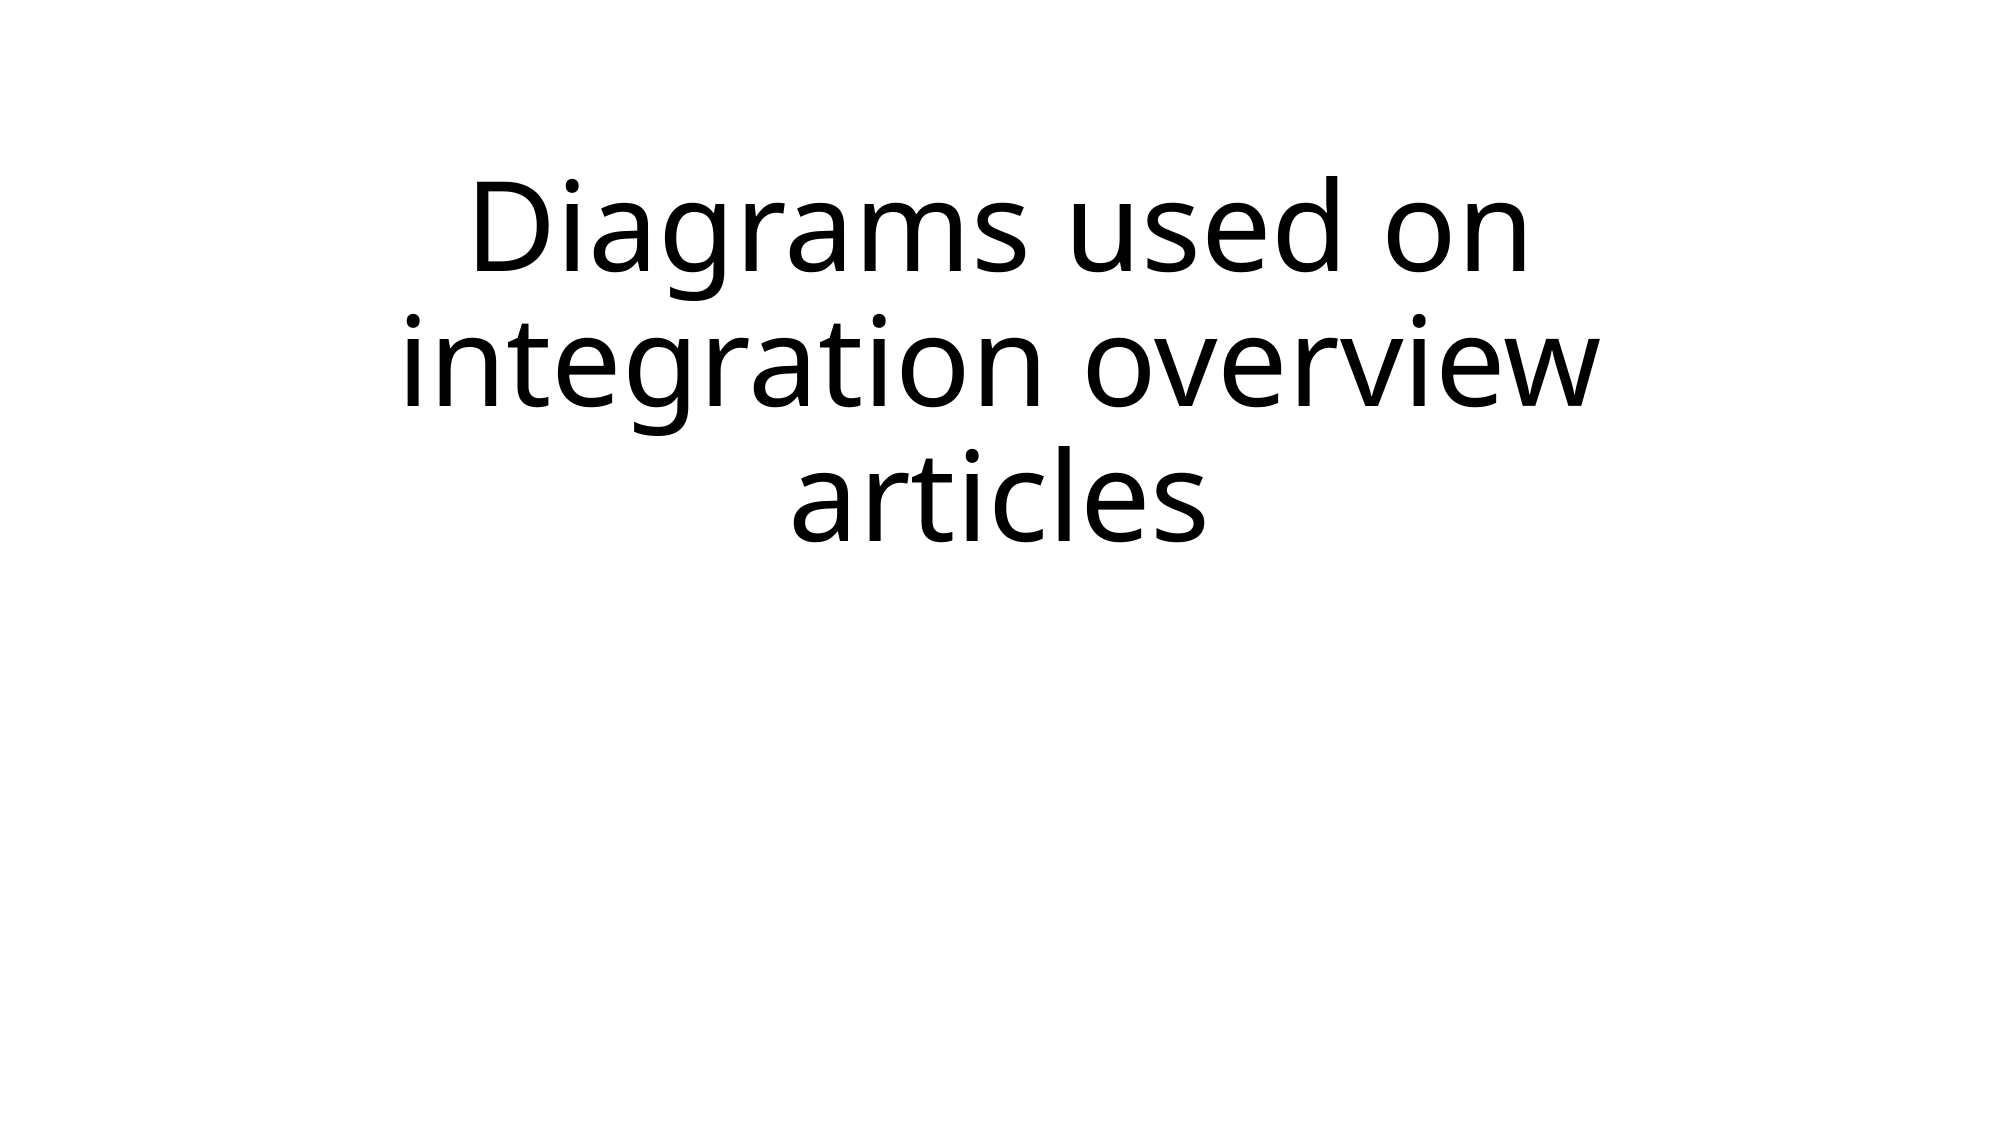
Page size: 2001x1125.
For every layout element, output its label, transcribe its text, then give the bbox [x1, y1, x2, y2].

title Diagrams used on integration overview articles [249, 184, 1750, 576]
